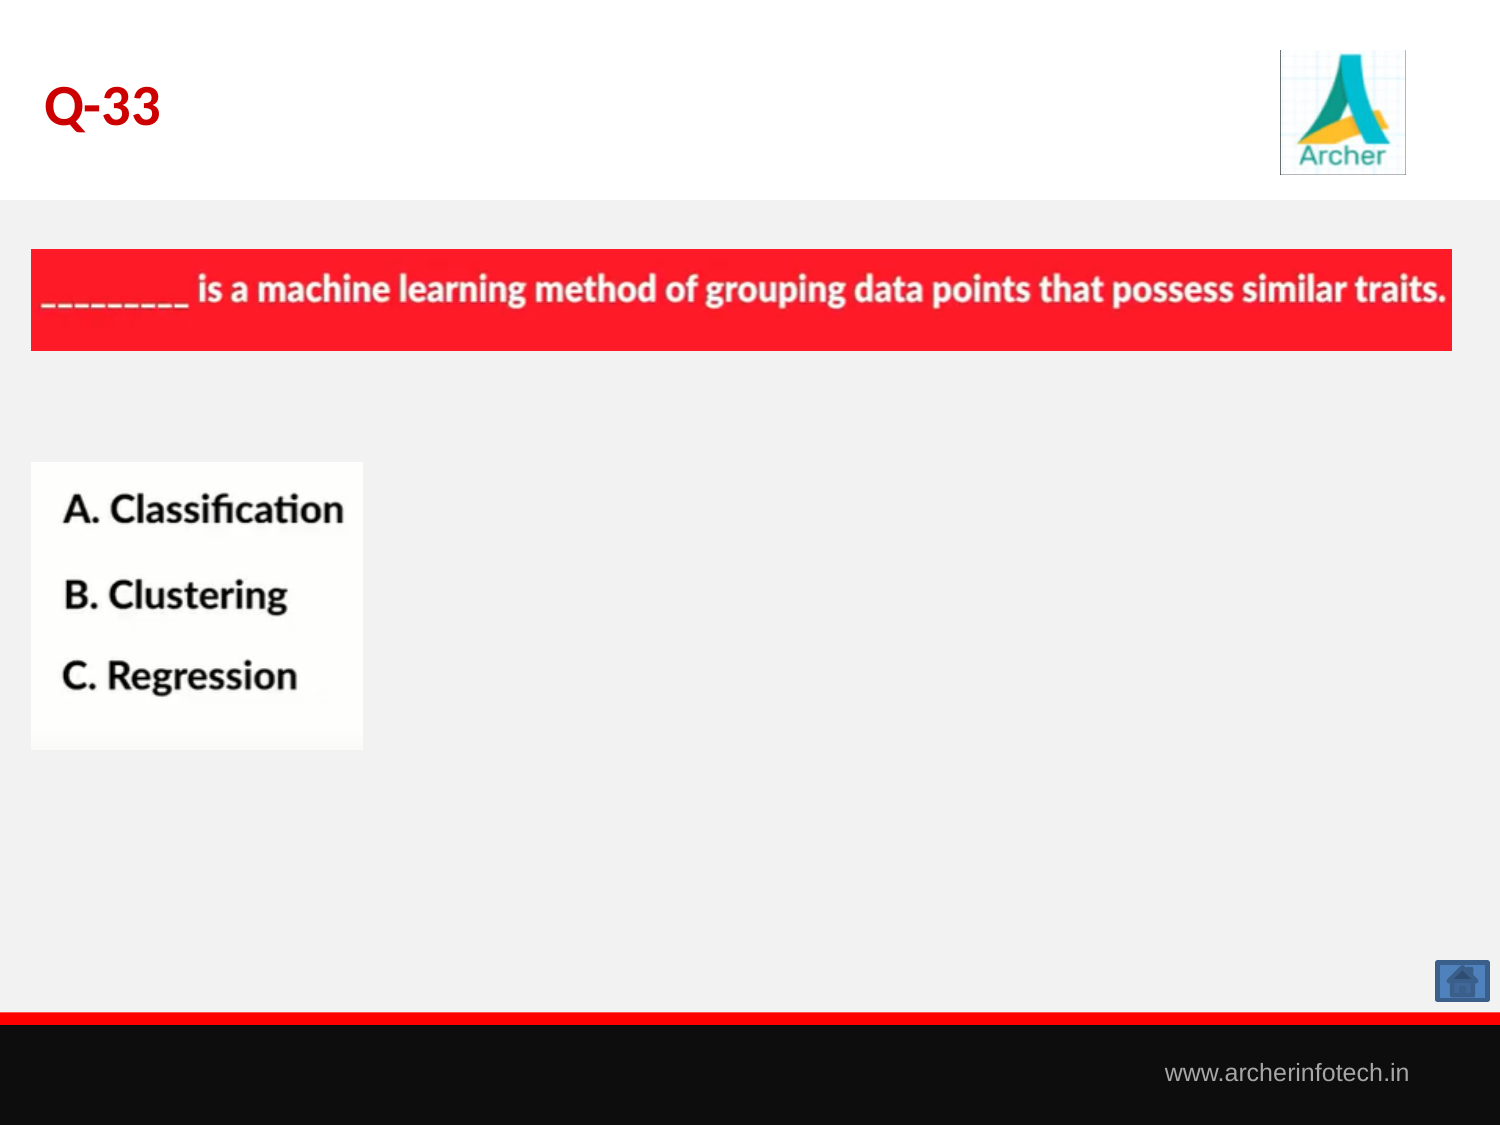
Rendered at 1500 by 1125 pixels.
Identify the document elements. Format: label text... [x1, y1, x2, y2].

picture [30, 462, 363, 751]
text_box [1435, 960, 1490, 1002]
title Q-33 [29, 37, 805, 168]
picture [1280, 50, 1406, 175]
picture [30, 249, 1453, 351]
